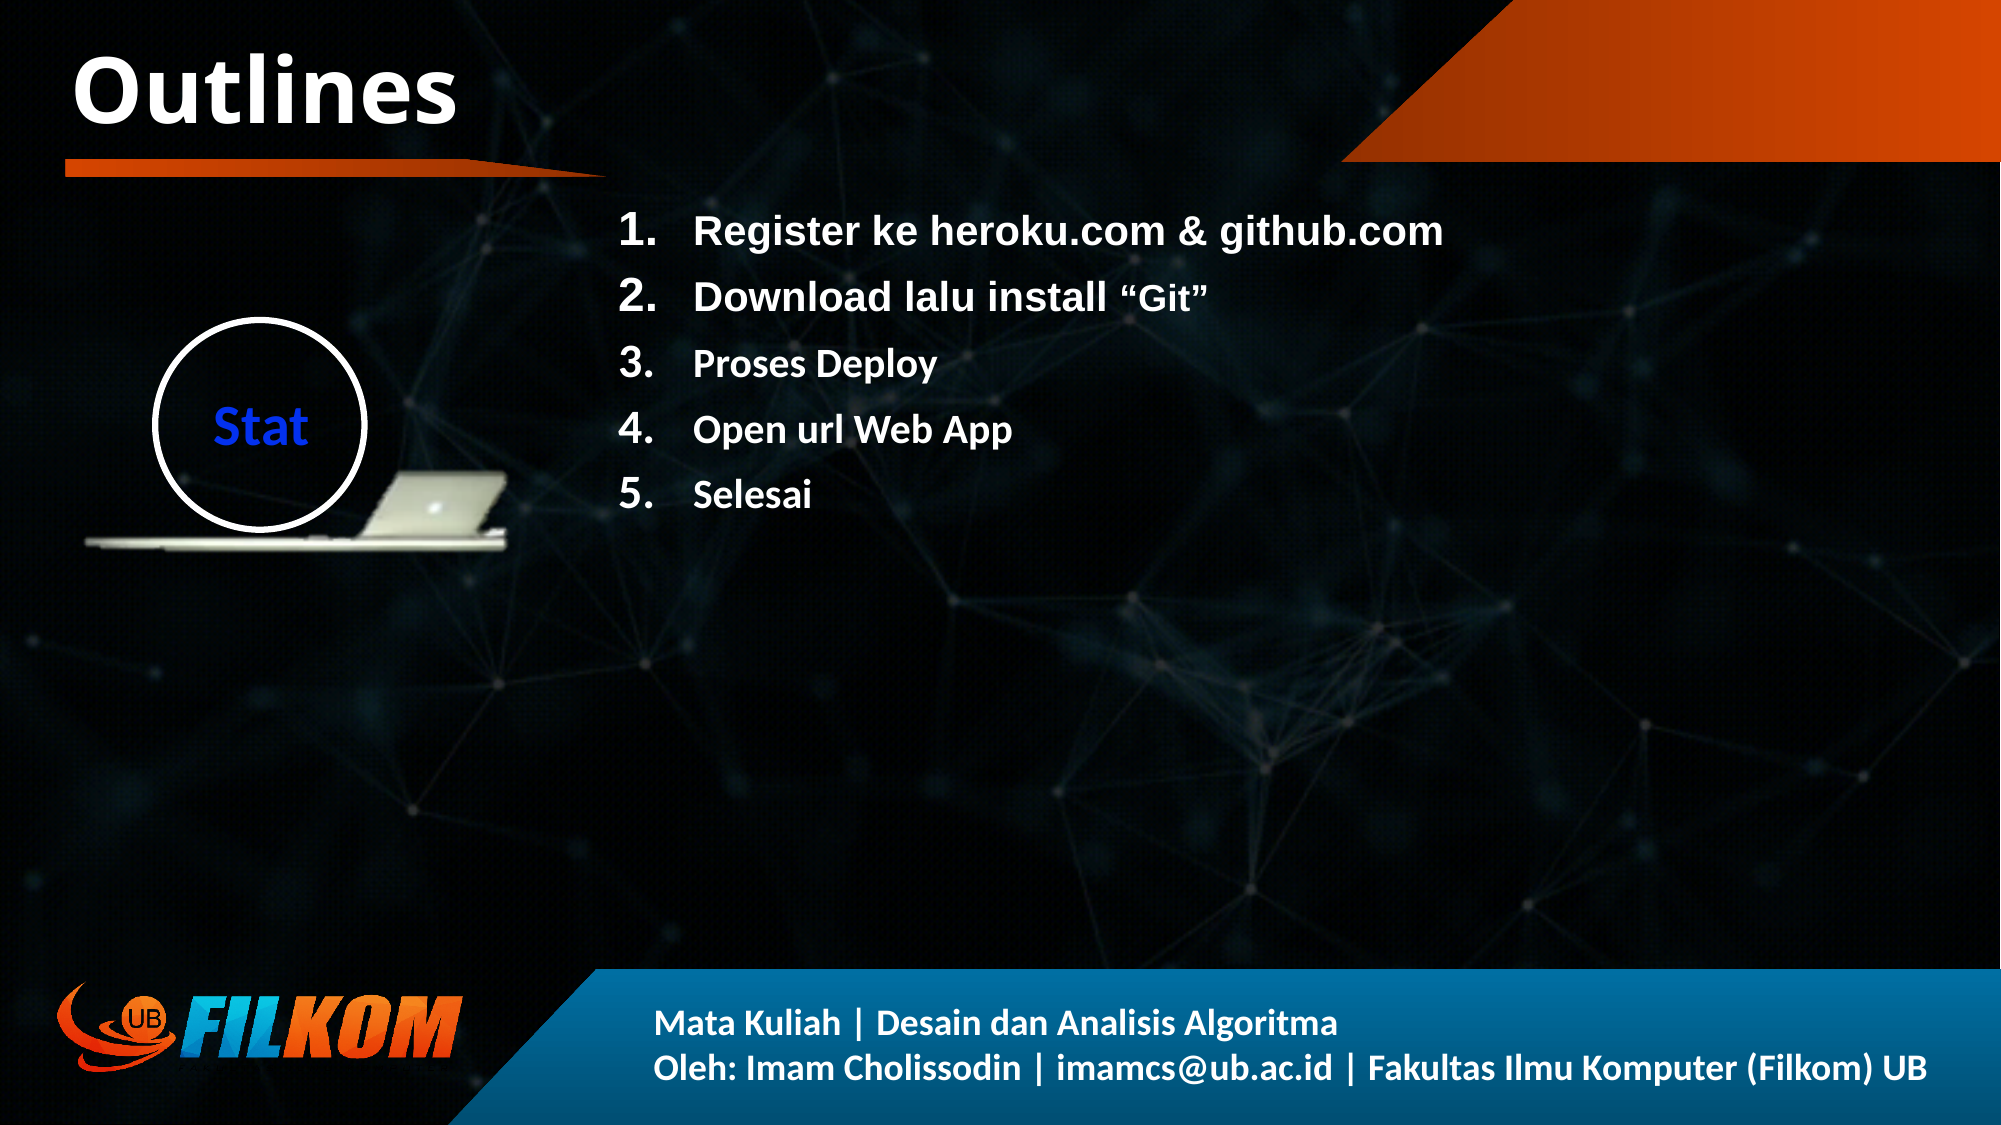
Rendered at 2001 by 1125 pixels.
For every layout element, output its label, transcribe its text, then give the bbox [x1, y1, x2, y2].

picture [65, 457, 566, 572]
text_box [0, 0, 2000, 1125]
text_box Mata Kuliah | Desain dan Analisis Algoritma Oleh: Imam Cholissodin | imamcs@ub.ac.id | Fakultas Ilmu Komputer (Filkom) UB [638, 990, 1943, 1096]
title Outlines [55, 13, 1394, 175]
text_box Register ke heroku.com & github.com Download lalu install “Git” Proses Deploy Open url Web App Selesai [603, 202, 1796, 947]
picture [57, 981, 463, 1072]
text_box [154, 318, 366, 457]
text_box [446, 967, 2000, 1125]
text_box [1394, 0, 2000, 164]
text_box Stat [199, 379, 325, 457]
